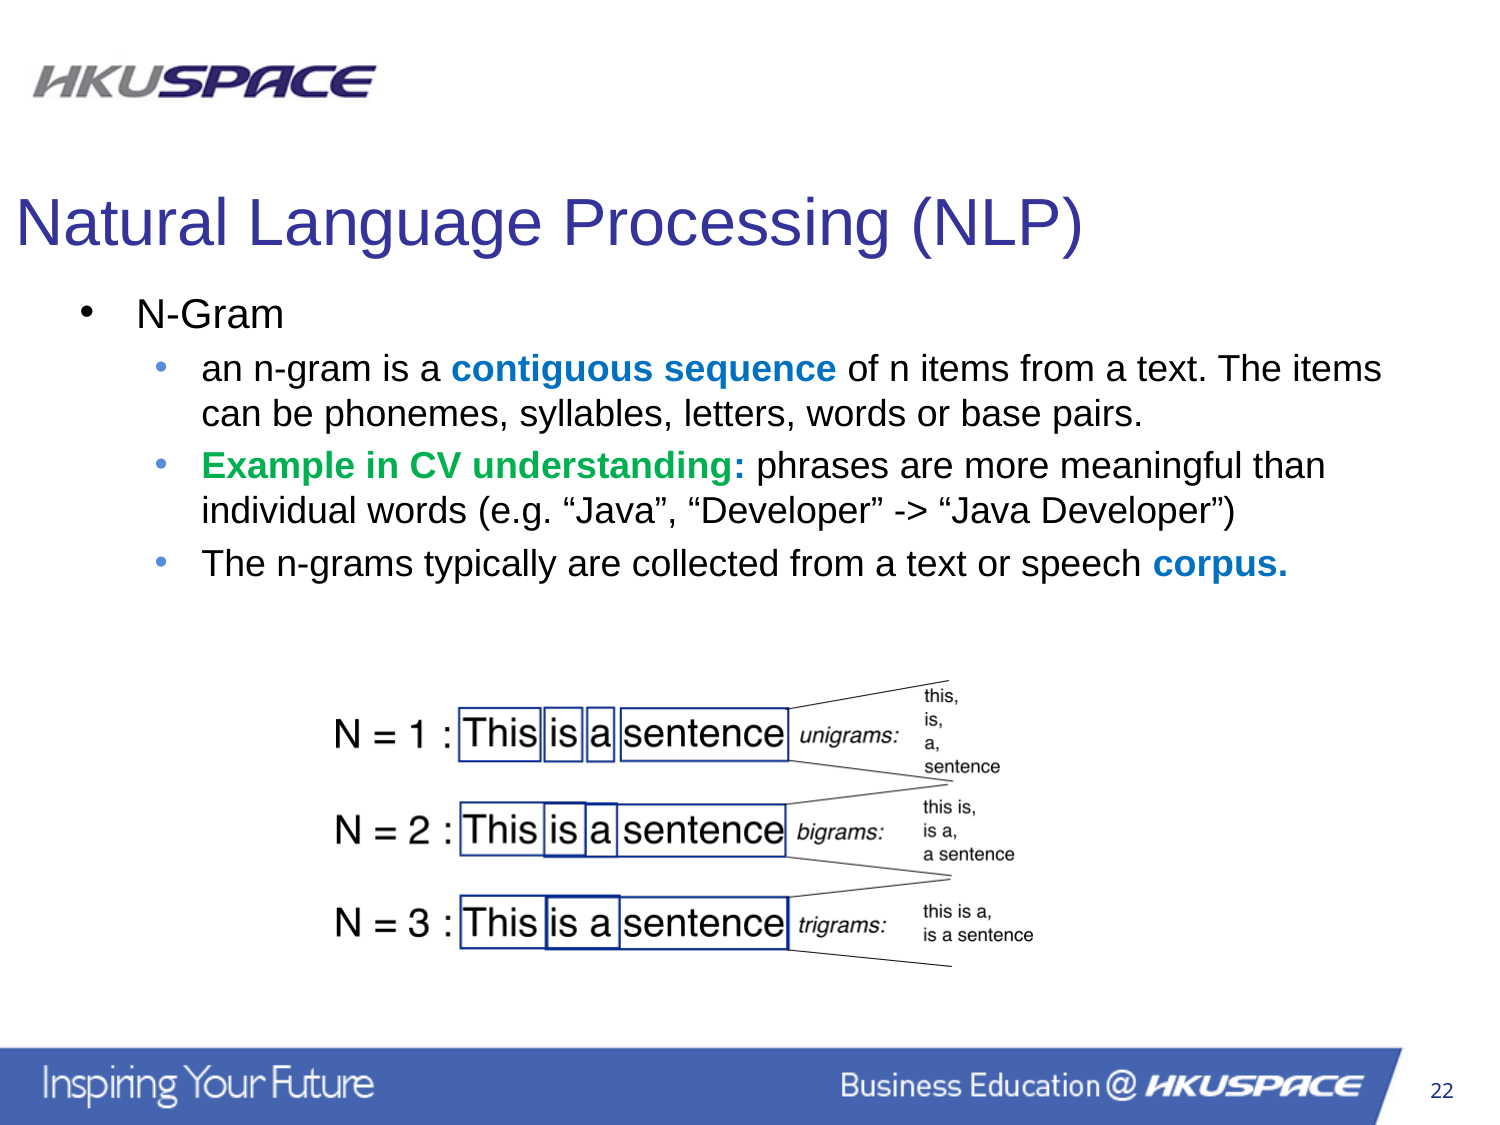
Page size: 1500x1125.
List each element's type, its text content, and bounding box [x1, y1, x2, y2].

slide_number 22 [1415, 1070, 1499, 1125]
title Natural Language Processing (NLP) [0, 101, 1325, 266]
picture [0, 0, 1500, 1125]
text_box N-Gram an n-gram is a contiguous sequence of n items from a text. The items can be phonemes, syllables, letters, words or base pairs. Example in CV understanding: phrases are more meaningful than individual words (e.g. “Java”, “Developer” -> “Java Developer”) The n-grams typically are collected from a text or speech corpus. [64, 278, 1447, 1047]
